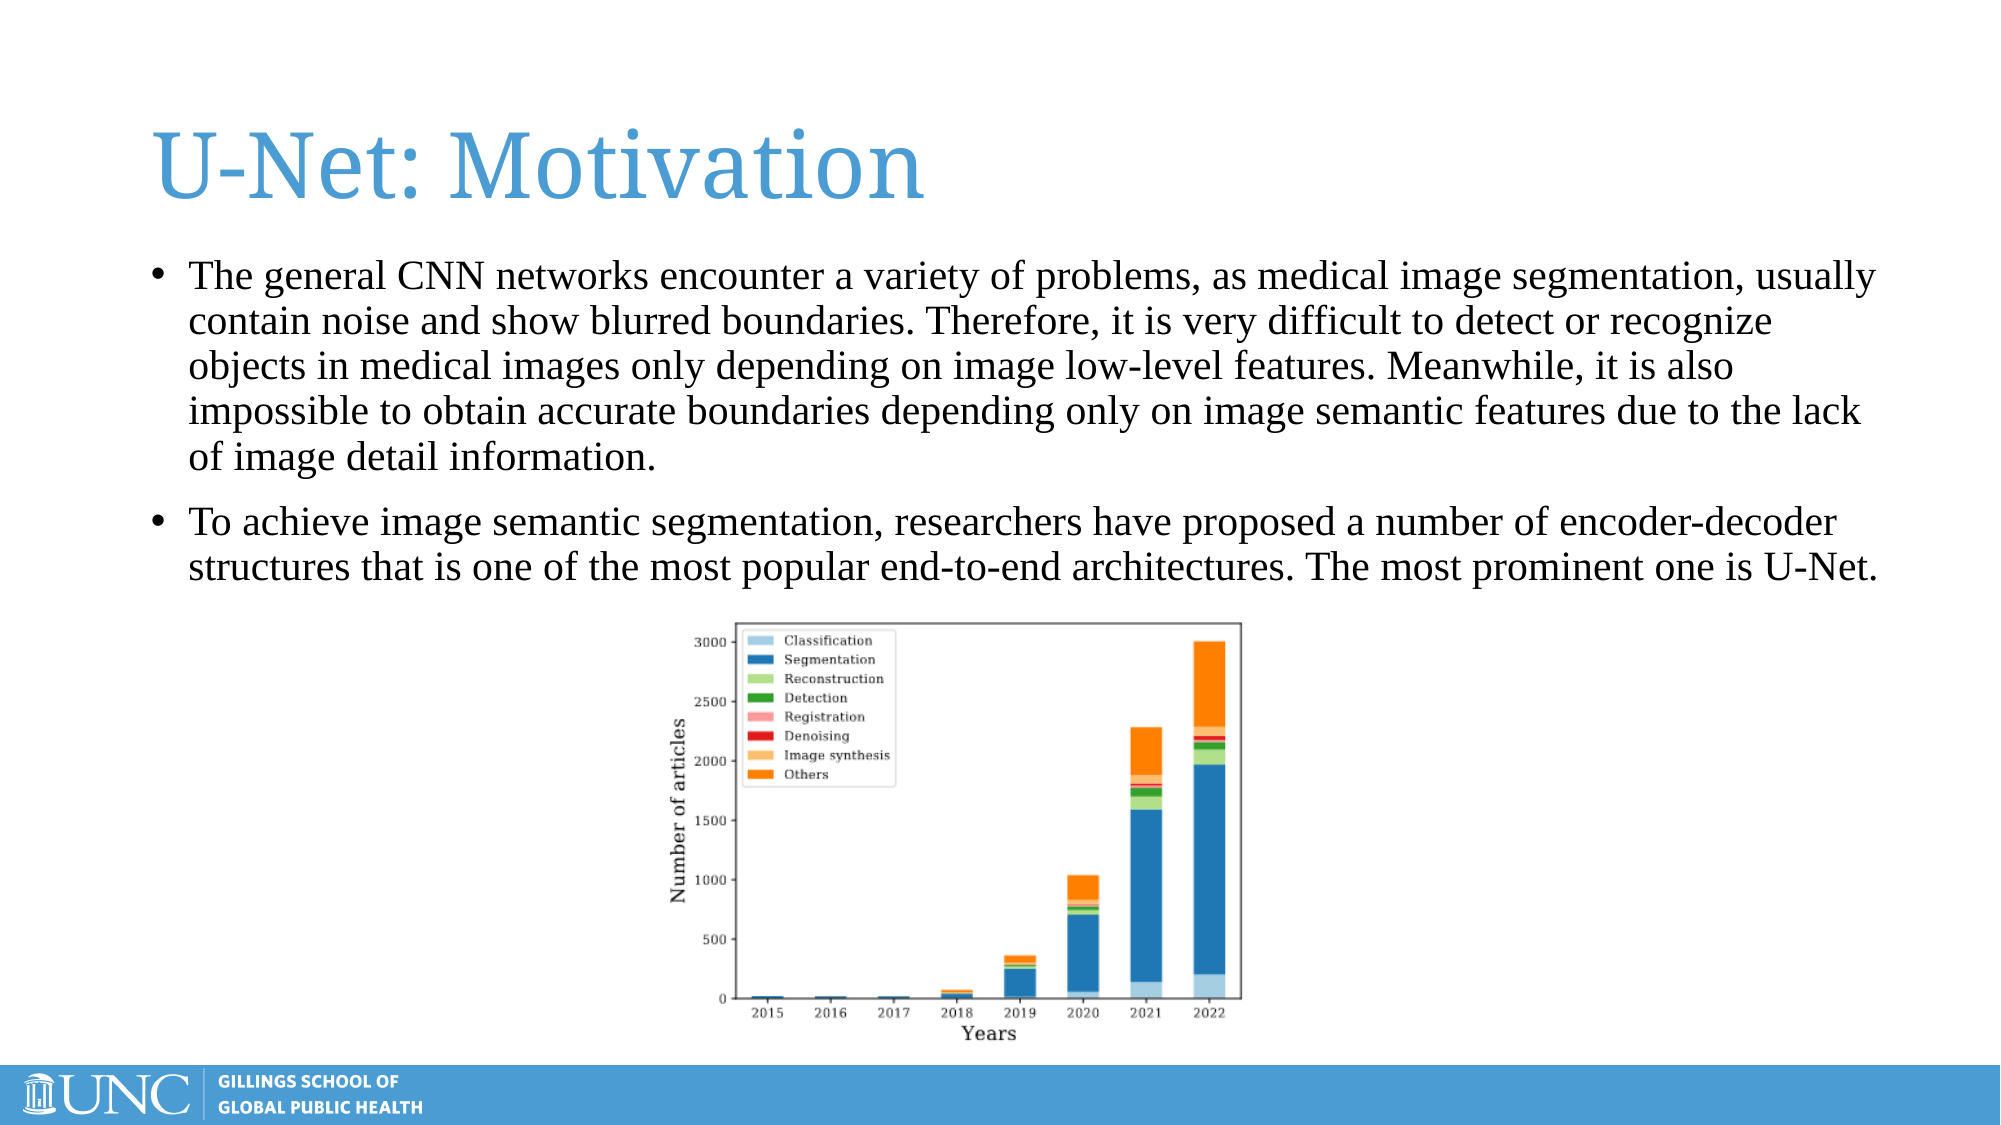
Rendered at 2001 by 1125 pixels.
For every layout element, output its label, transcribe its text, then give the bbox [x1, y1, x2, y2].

list The general CNN networks encounter a variety of problems, as medical image segmentation, usually contain noise and show blurred boundaries. Therefore, it is very difficult to detect or recognize objects in medical images only depending on image low-level features. Meanwhile, it is also impossible to obtain accurate boundaries depending only on image semantic features due to the lack of image detail information. To achieve image semantic segmentation, researchers have proposed a number of encoder-decoder structures that is one of the most popular end-to-end architectures. The most prominent one is U-Net. [135, 246, 1915, 960]
picture [656, 602, 1259, 1057]
title U-Net: Motivation [137, 59, 1863, 246]
picture [23, 1068, 422, 1120]
